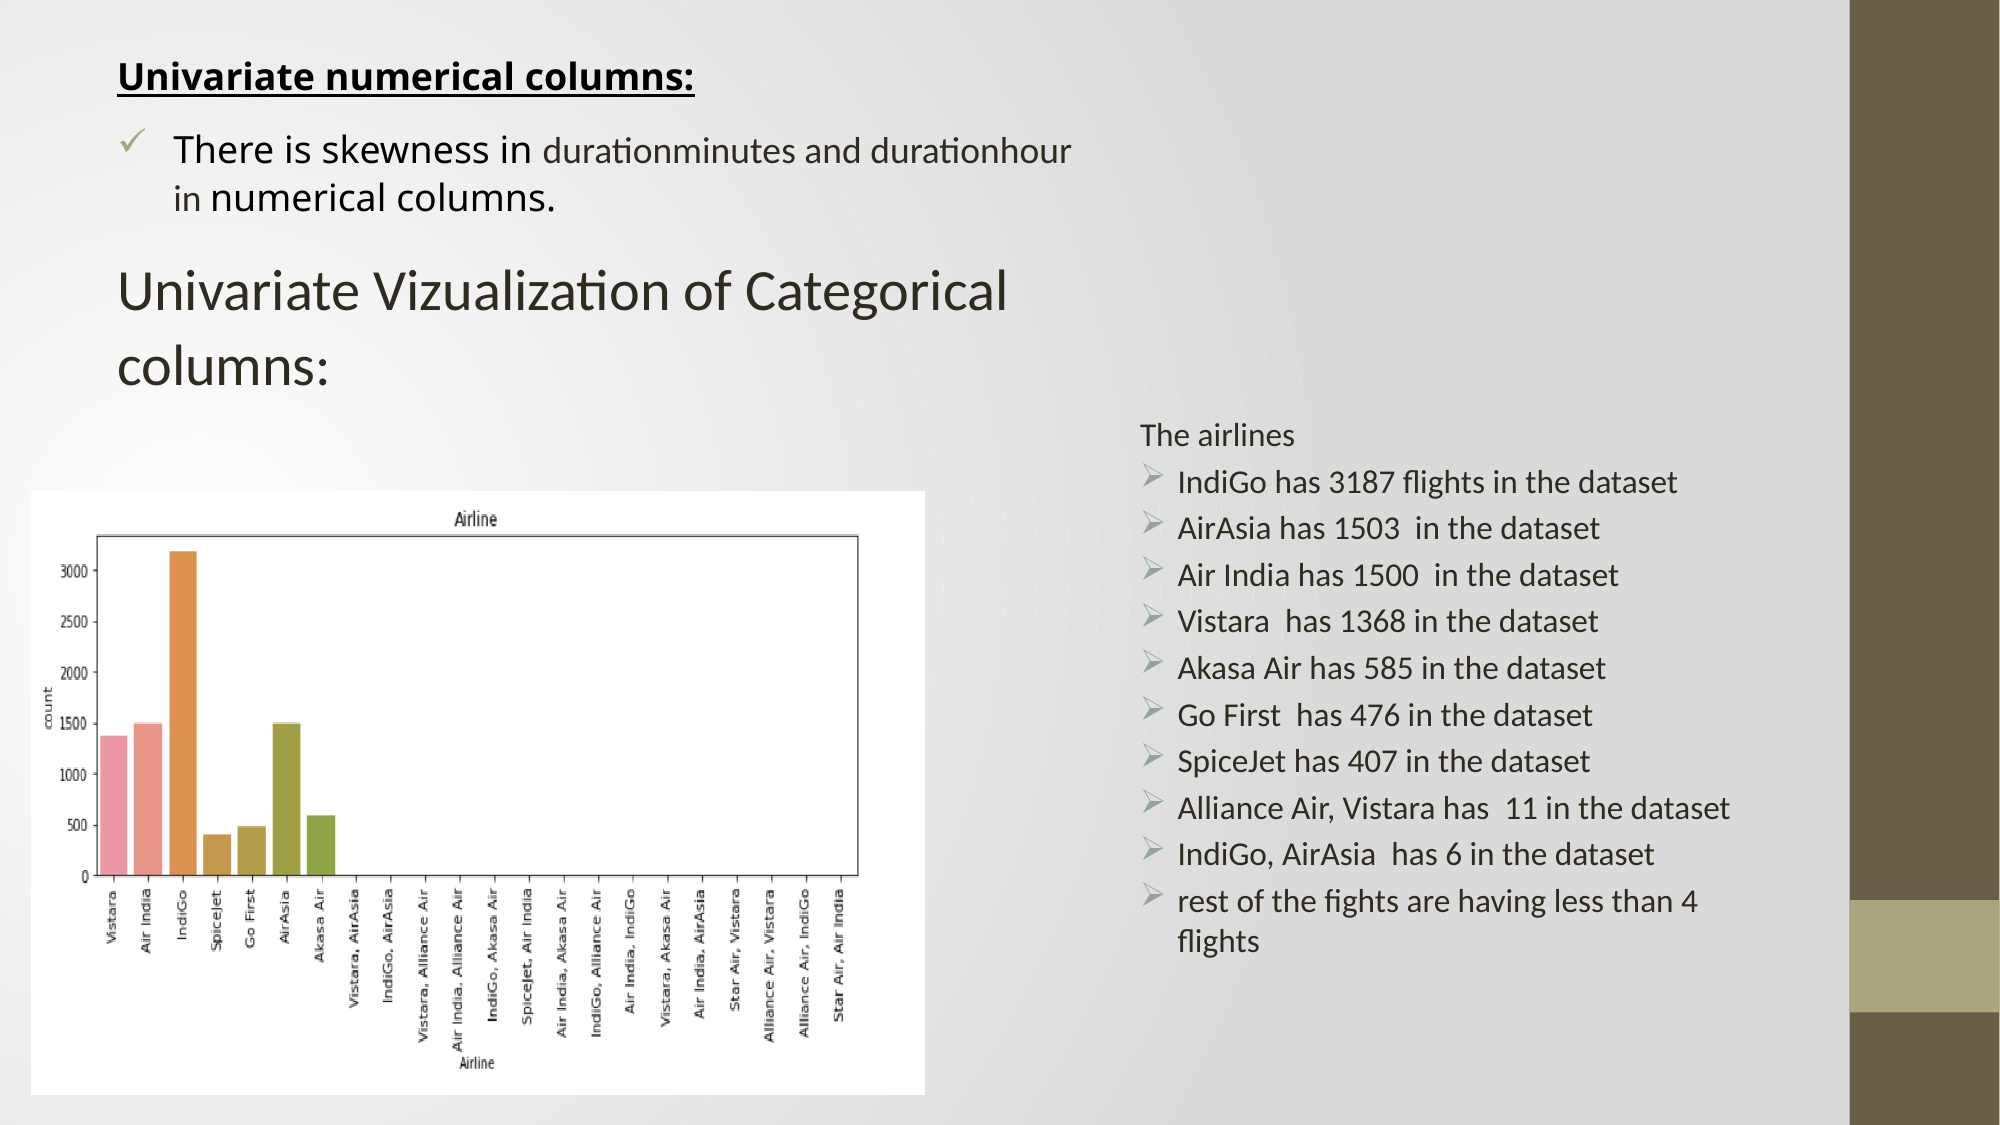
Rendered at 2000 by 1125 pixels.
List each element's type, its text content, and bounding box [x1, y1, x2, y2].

list Univariate numerical columns: There is skewness in durationminutes and durationhour in numerical columns. Univariate Vizualization of Categorical columns: Indigo has maximum count [101, 42, 1095, 1005]
picture [30, 491, 926, 1095]
list The airlines IndiGo has 3187 flights in the dataset AirAsia has 1503 in the dataset Air India has 1500 in the dataset Vistara has 1368 in the dataset Akasa Air has 585 in the dataset Go First has 476 in the dataset SpiceJet has 407 in the dataset Alliance Air, Vistara has 11 in the dataset IndiGo, AirAsia has 6 in the dataset rest of the fights are having less than 4 flights [952, 219, 1767, 1005]
